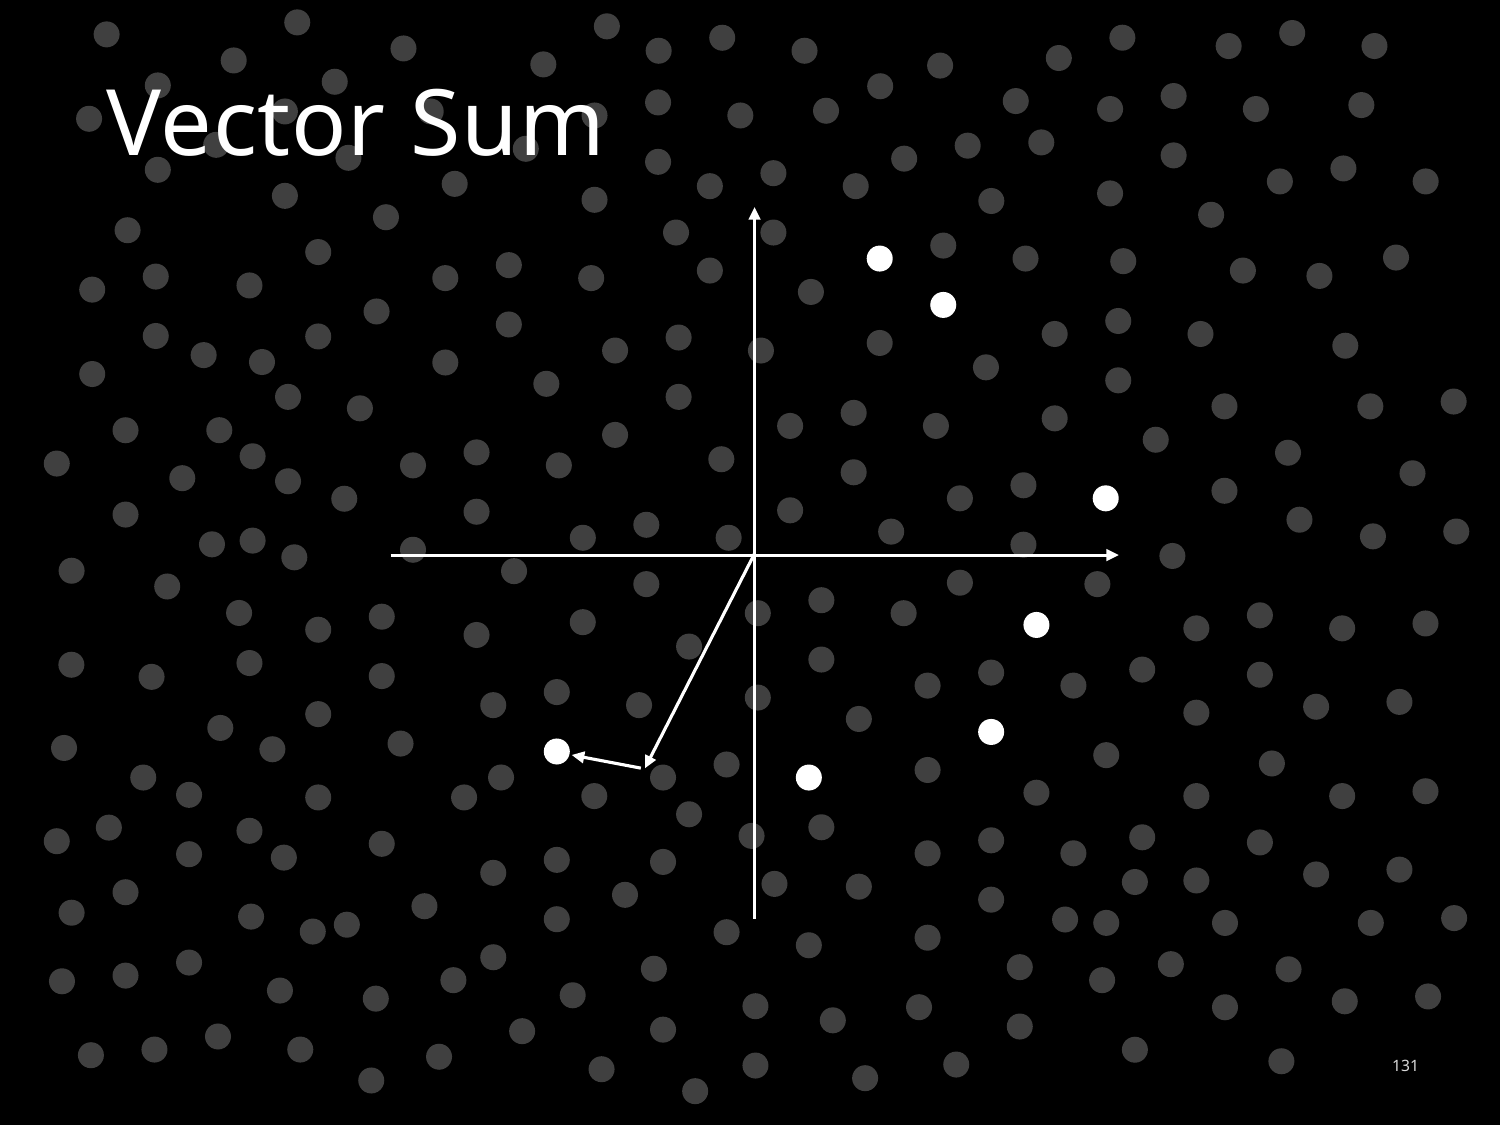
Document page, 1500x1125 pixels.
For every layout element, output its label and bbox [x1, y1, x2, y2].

slide_number [1371, 1046, 1440, 1088]
text_box [0, 0, 1500, 1125]
